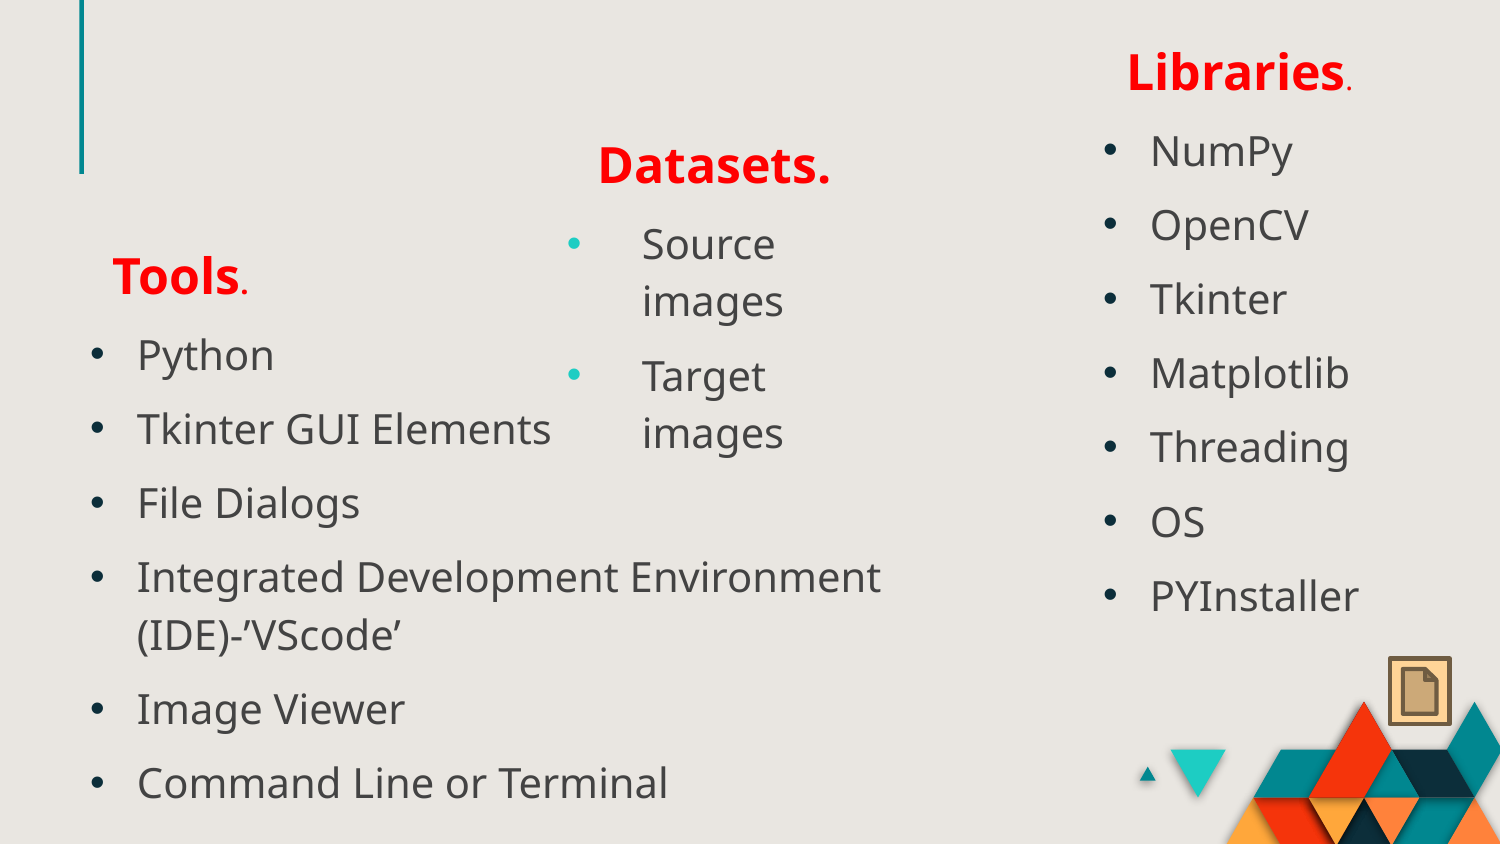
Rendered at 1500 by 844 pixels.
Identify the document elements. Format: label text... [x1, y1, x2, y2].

subtitle Datasets. Source images Target images [476, 109, 883, 220]
text_box Tools. Python Tkinter GUI Elements File Dialogs Integrated Development Environment (IDE)-’VScode’ Image Viewer Command Line or Terminal [0, 220, 1156, 844]
text_box Libraries. NumPy OpenCV Tkinter Matplotlib Threading OS PYInstaller [1013, 16, 1500, 692]
text_box [1388, 692, 1452, 726]
